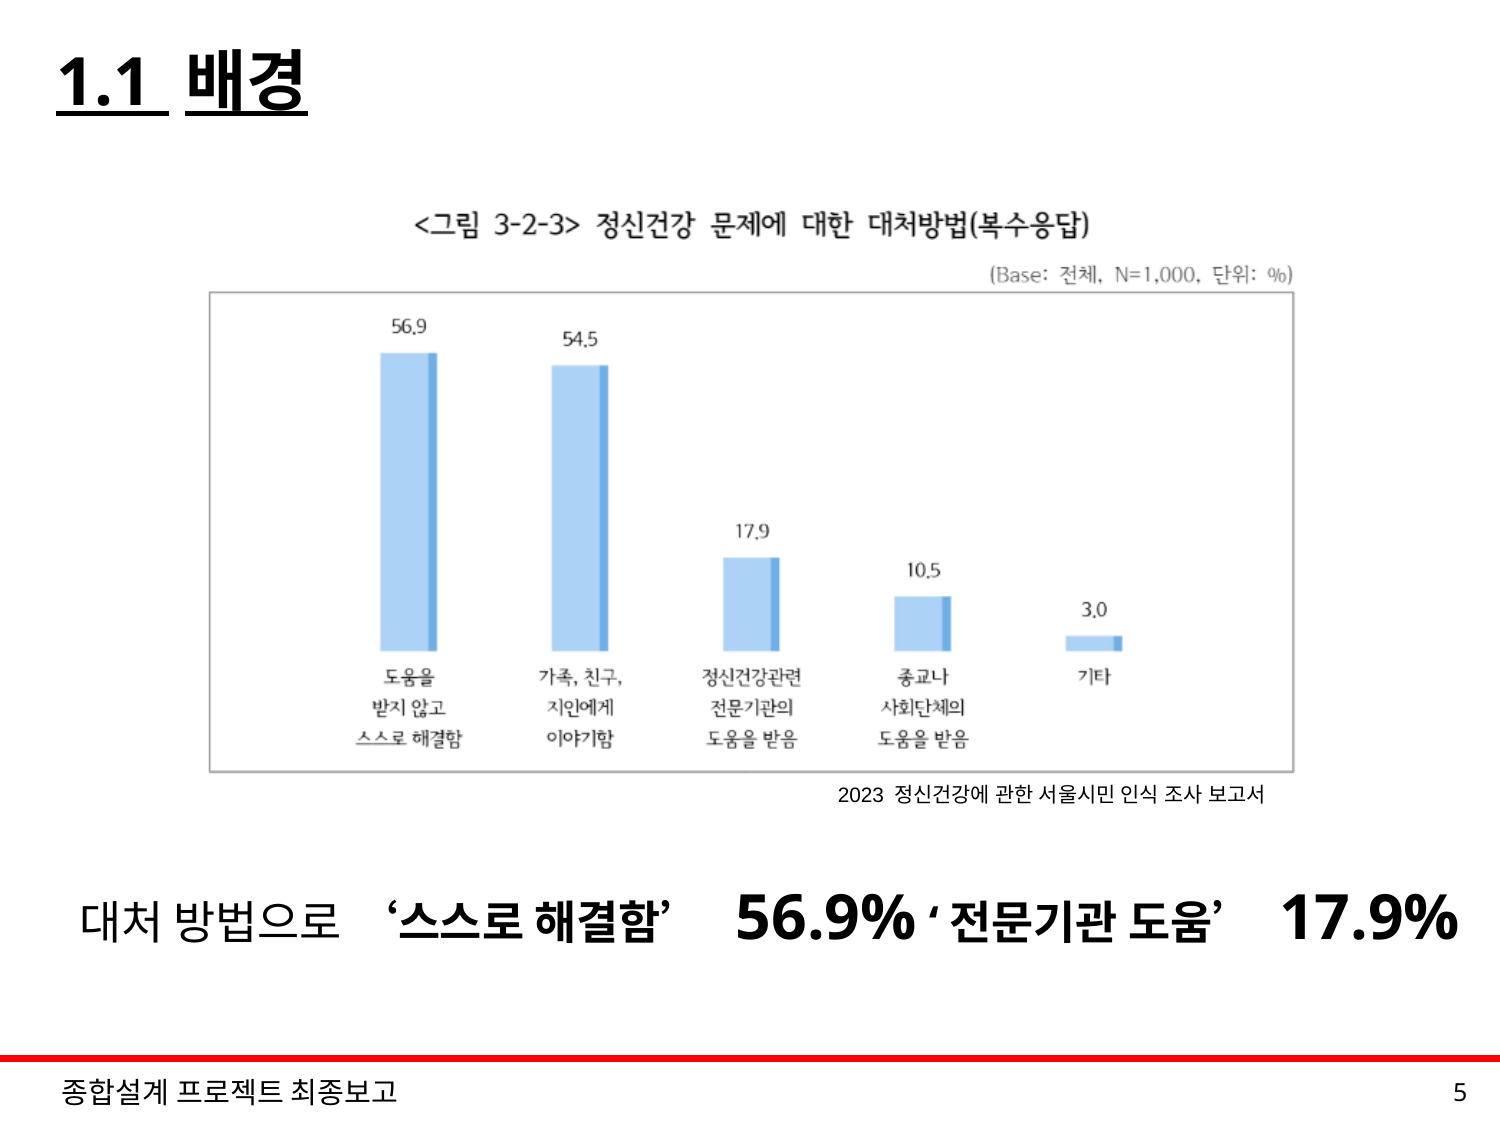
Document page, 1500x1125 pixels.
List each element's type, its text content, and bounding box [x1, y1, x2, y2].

title 1.1 배경 [41, 32, 1459, 126]
picture [189, 181, 1311, 782]
text_box 2023 정신건강에 관한 서울시민 인식 조사 보고서 [822, 789, 1311, 820]
list 대처 방법으로 ‘스스로 해결함’ 56.9% ‘전문기관 도움’ 17.9% [64, 862, 1500, 1103]
